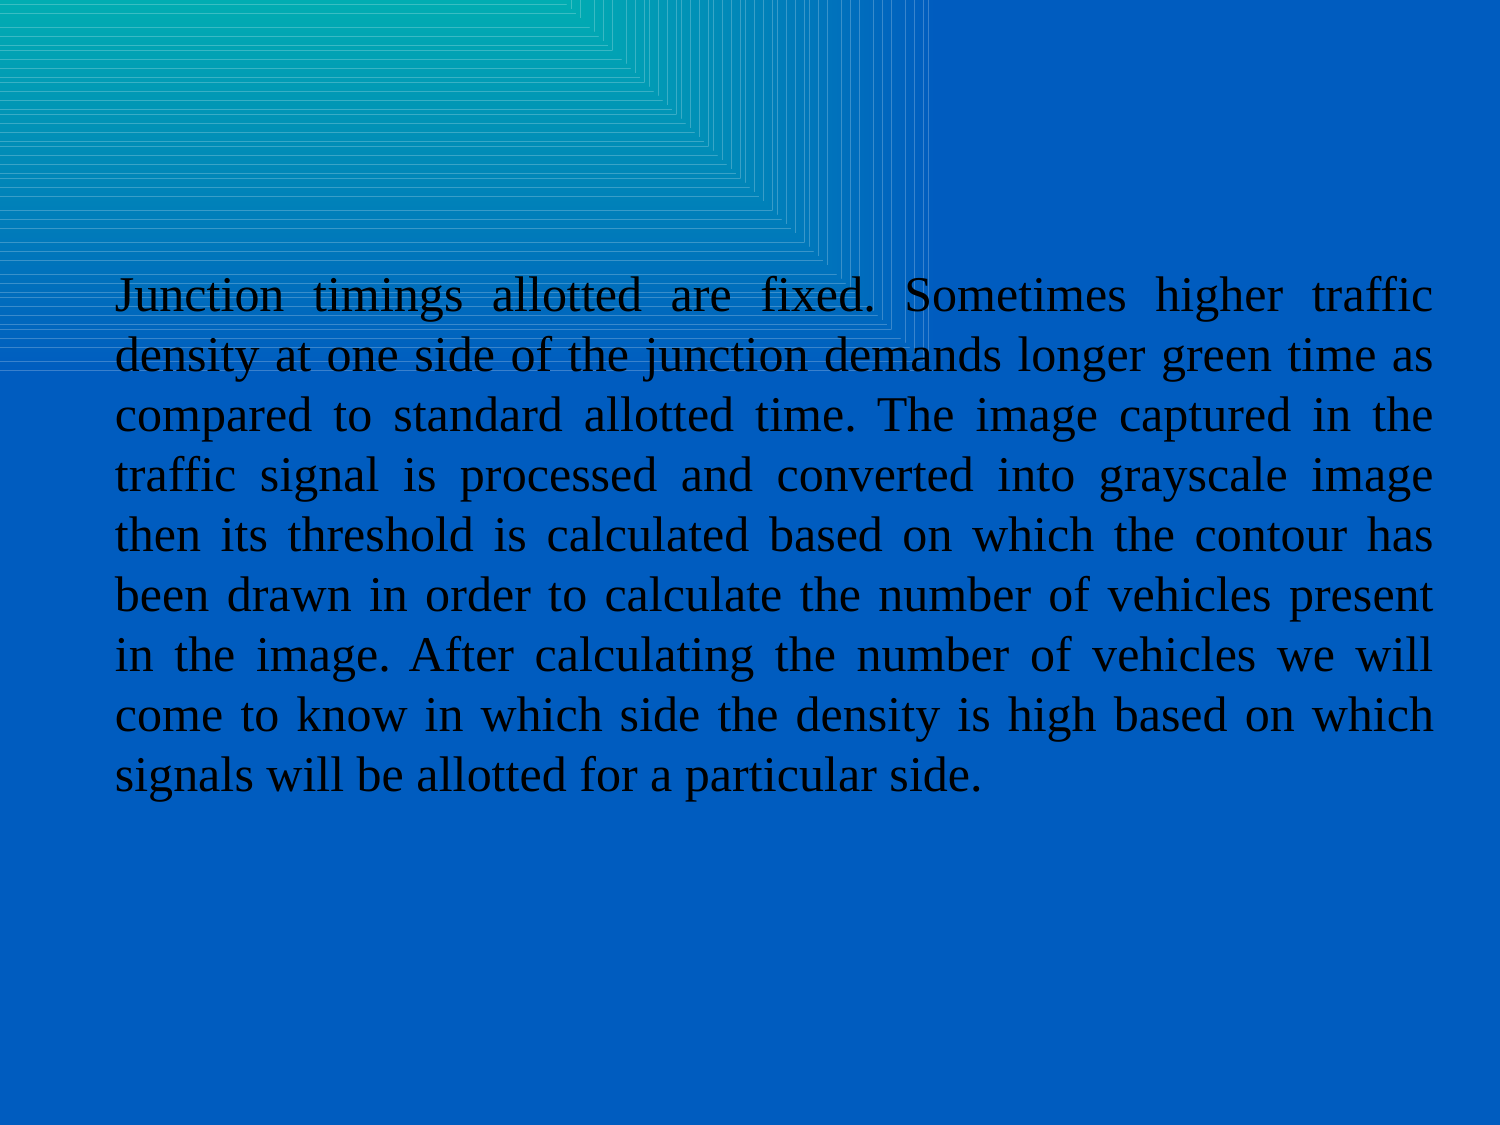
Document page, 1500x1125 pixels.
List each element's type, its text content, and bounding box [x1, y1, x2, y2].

title Junction timings allotted are fixed. Sometimes higher traffic density at one side of the junction demands longer green time as compared to standard allotted time. The image captured in the traffic signal is processed and converted into grayscale image then its threshold is calculated based on which the contour has been drawn in order to calculate the number of vehicles present in the image. After calculating the number of vehicles we will come to know in which side the density is high based on which signals will be allotted for a particular side. [99, 437, 1450, 625]
